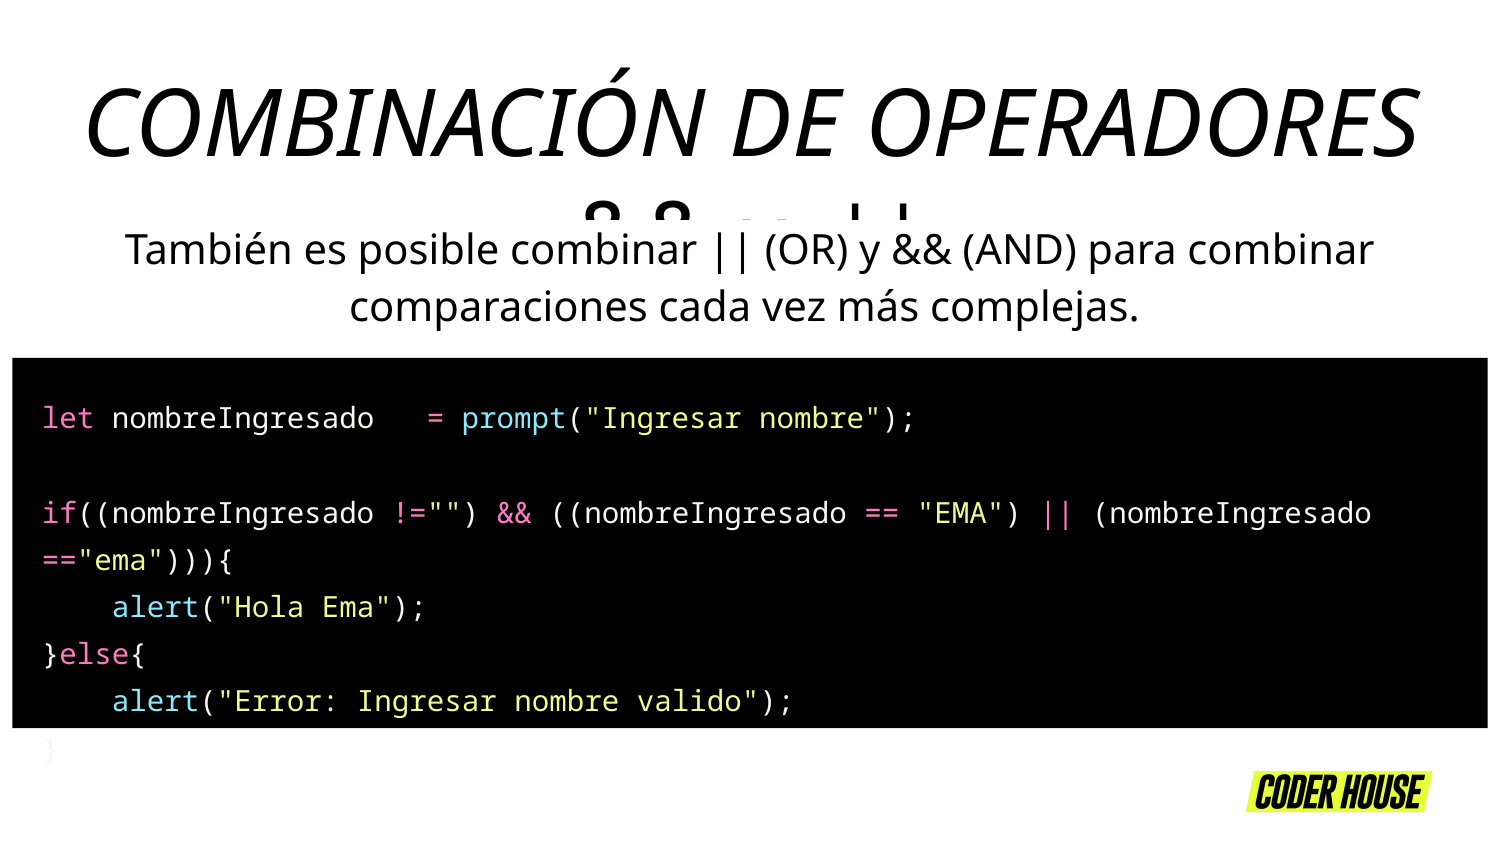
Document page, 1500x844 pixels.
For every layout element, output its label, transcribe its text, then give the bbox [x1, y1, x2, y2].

picture [1241, 764, 1437, 819]
text_box COMBINACIÓN DE OPERADORES && y || [66, 47, 1436, 200]
text_box let nombreIngresado = prompt("Ingresar nombre"); if((nombreIngresado !="") && ((nombreIngresado == "EMA") || (nombreIngresado =="ema"))){ alert("Hola Ema"); }else{ alert("Error: Ingresar nombre valido"); } [12, 357, 1488, 729]
text_box También es posible combinar || (OR) y && (AND) para combinar comparaciones cada vez más complejas. [12, 200, 1488, 346]
